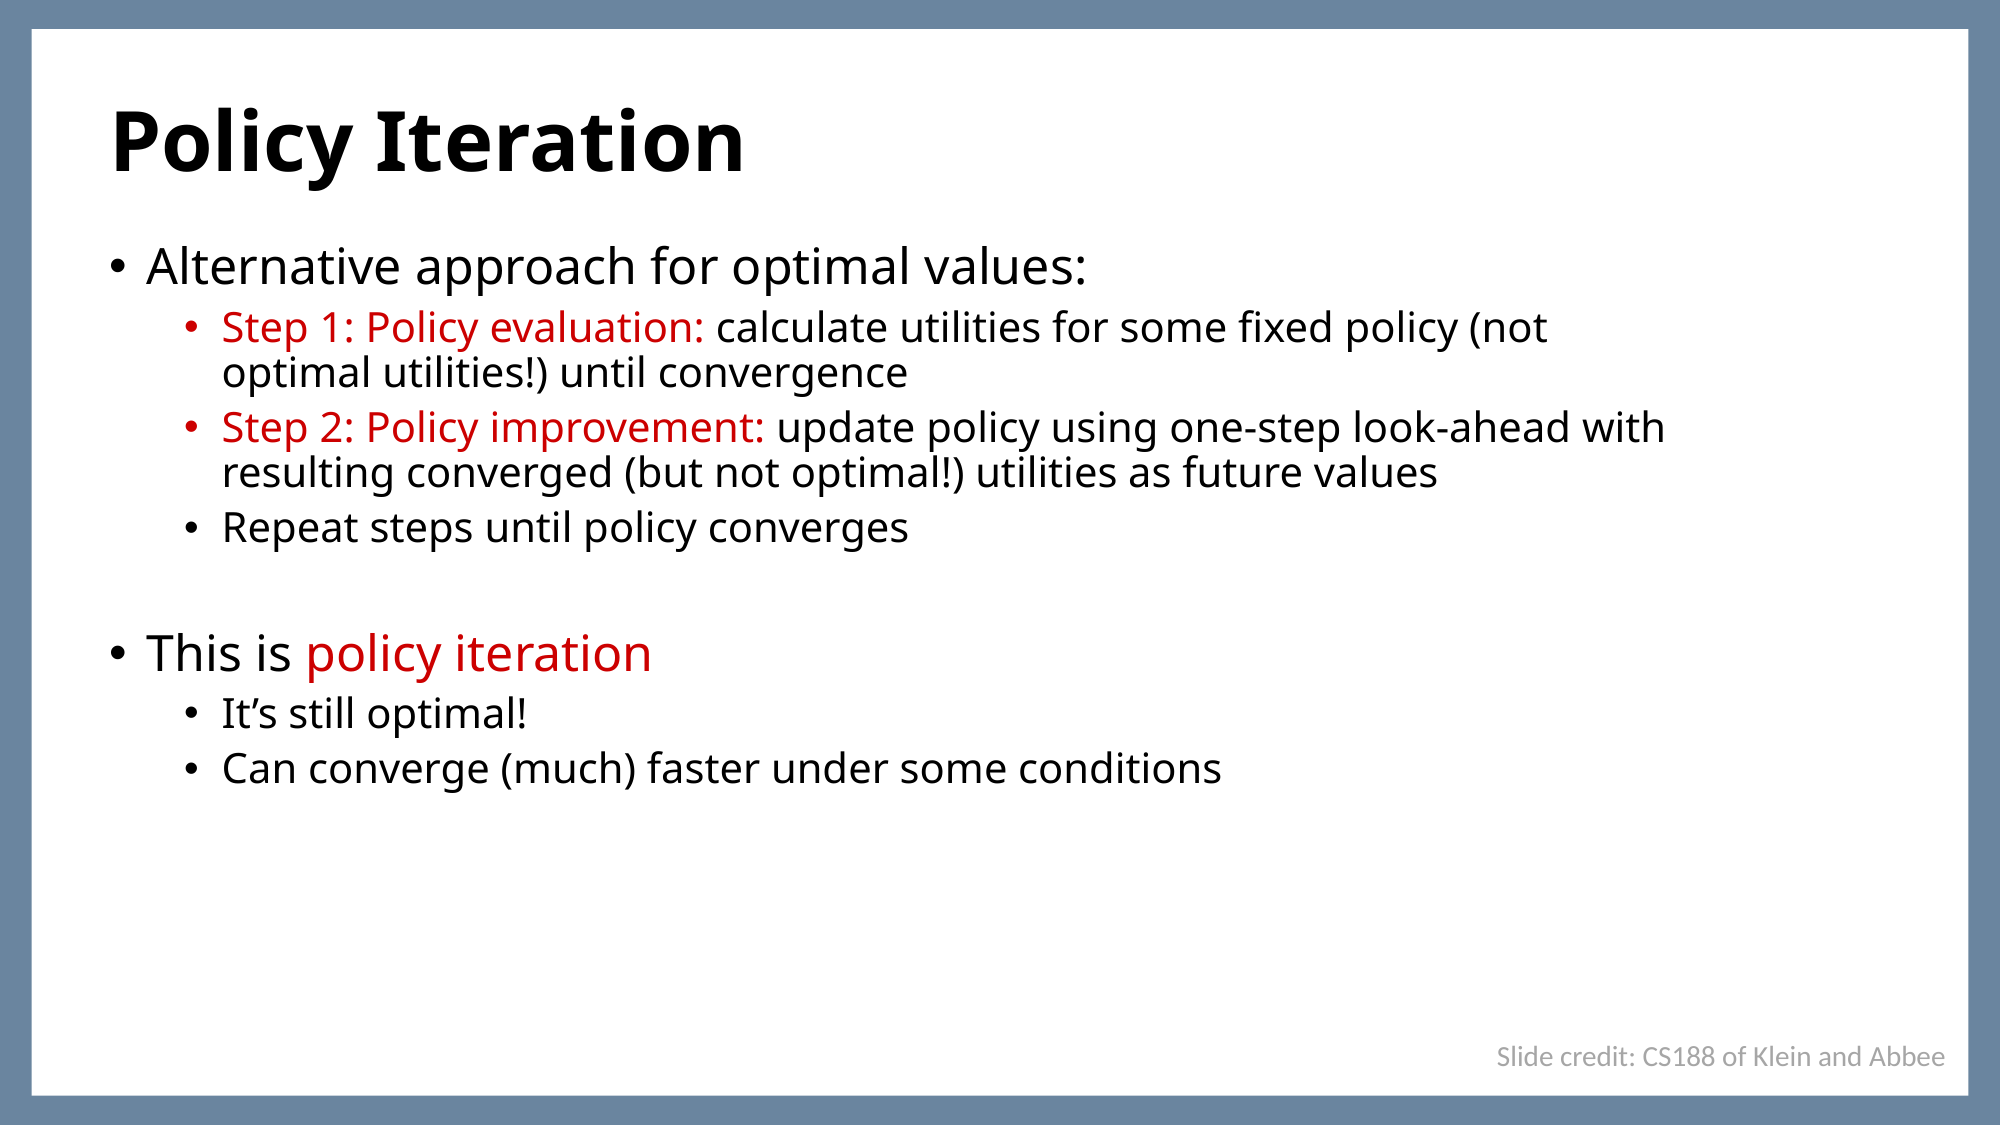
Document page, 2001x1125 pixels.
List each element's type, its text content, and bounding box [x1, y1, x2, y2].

text_box Alternative approach for optimal values: Step 1: Policy evaluation: calculate utilities for some fixed policy (not optimal utilities!) until convergence Step 2: Policy improvement: update policy using one-step look-ahead with resulting converged (but not optimal!) utilities as future values Repeat steps until policy converges This is policy iteration It’s still optimal! Can converge (much) faster under some conditions [94, 234, 1684, 1030]
text_box Slide credit: CS188 of Klein and Abbee [1482, 1029, 1961, 1080]
text_box [77, 68, 688, 186]
text_box Policy Iteration [94, 69, 1590, 198]
